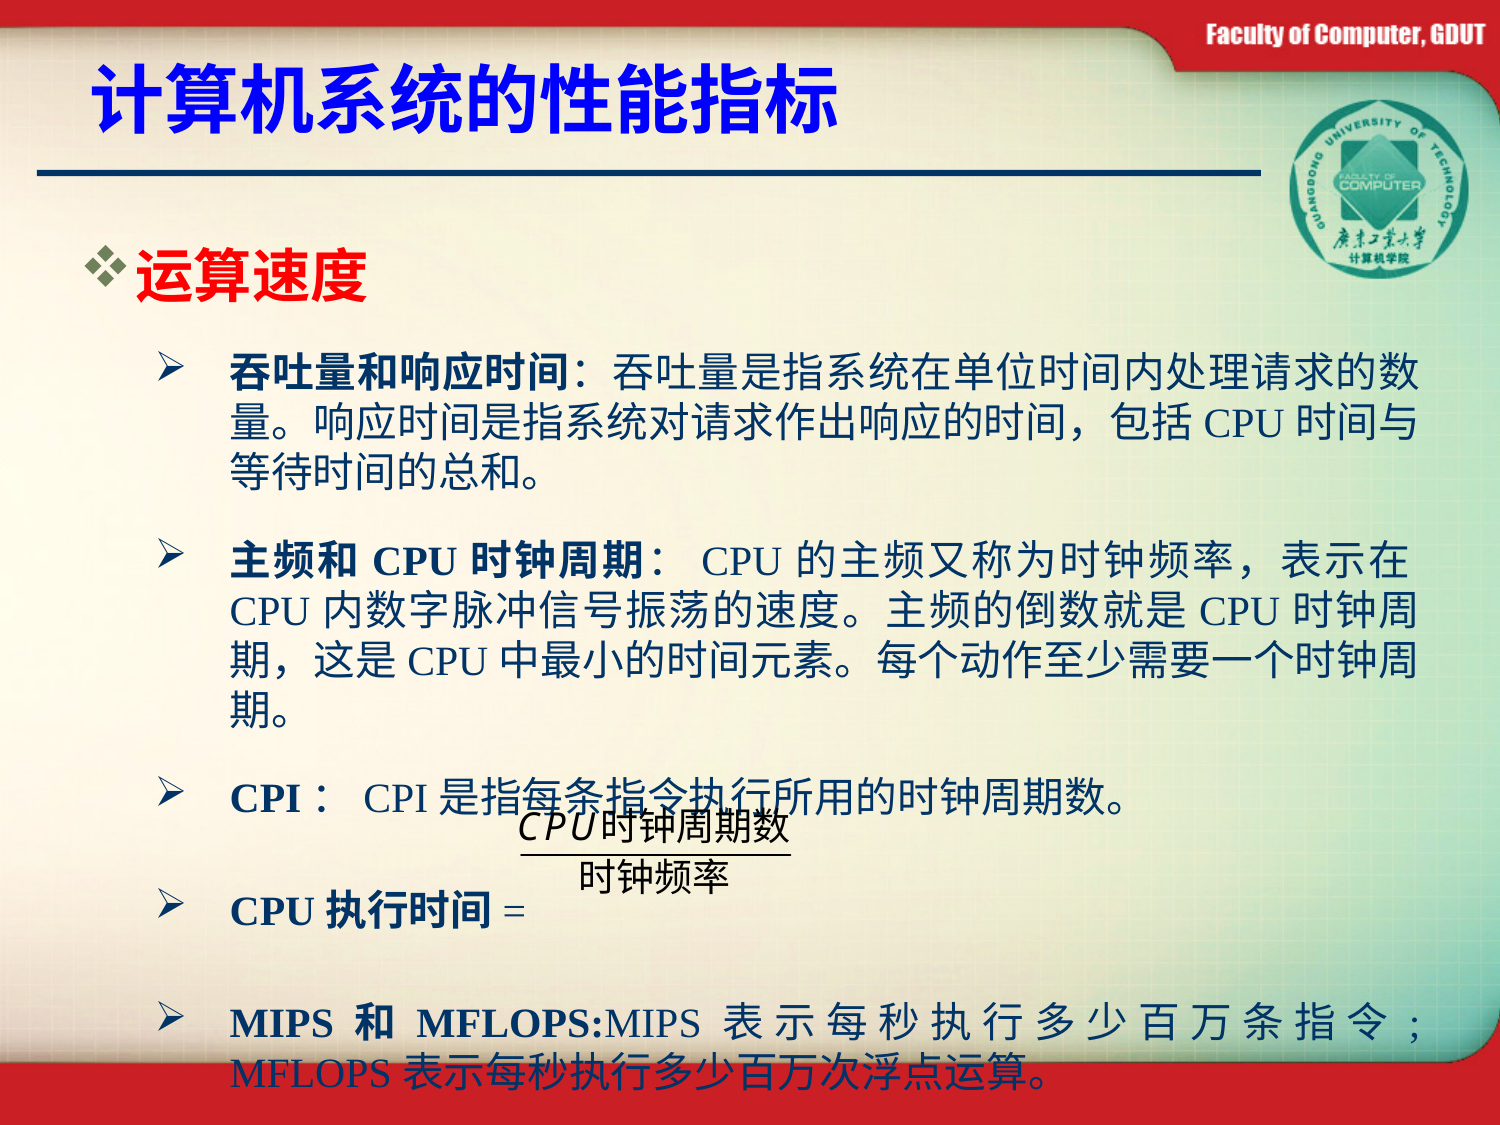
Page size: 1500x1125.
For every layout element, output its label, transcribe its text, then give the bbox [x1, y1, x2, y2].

picture [0, 0, 1500, 1125]
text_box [513, 798, 801, 906]
text_box 运算速度 吞吐量和响应时间：吞吐量是指系统在单位时间内处理请求的数量。响应时间是指系统对请求作出响应的时间，包括CPU时间与等待时间的总和。 主频和CPU时钟周期：CPU的主频又称为时钟频率，表示在CPU内数字脉冲信号振荡的速度。主频的倒数就是CPU时钟周期，这是CPU中最小的时间元素。每个动作至少需要一个时钟周期。 CPI：CPI是指每条指令执行所用的时钟周期数。 CPU执行时间= MIPS和MFLOPS:MIPS表示每秒执行多少百万条指令; MFLOPS表示每秒执行多少百万次浮点运算。 [64, 196, 1436, 1083]
text_box 计算机系统的性能指标 [74, 45, 1425, 233]
